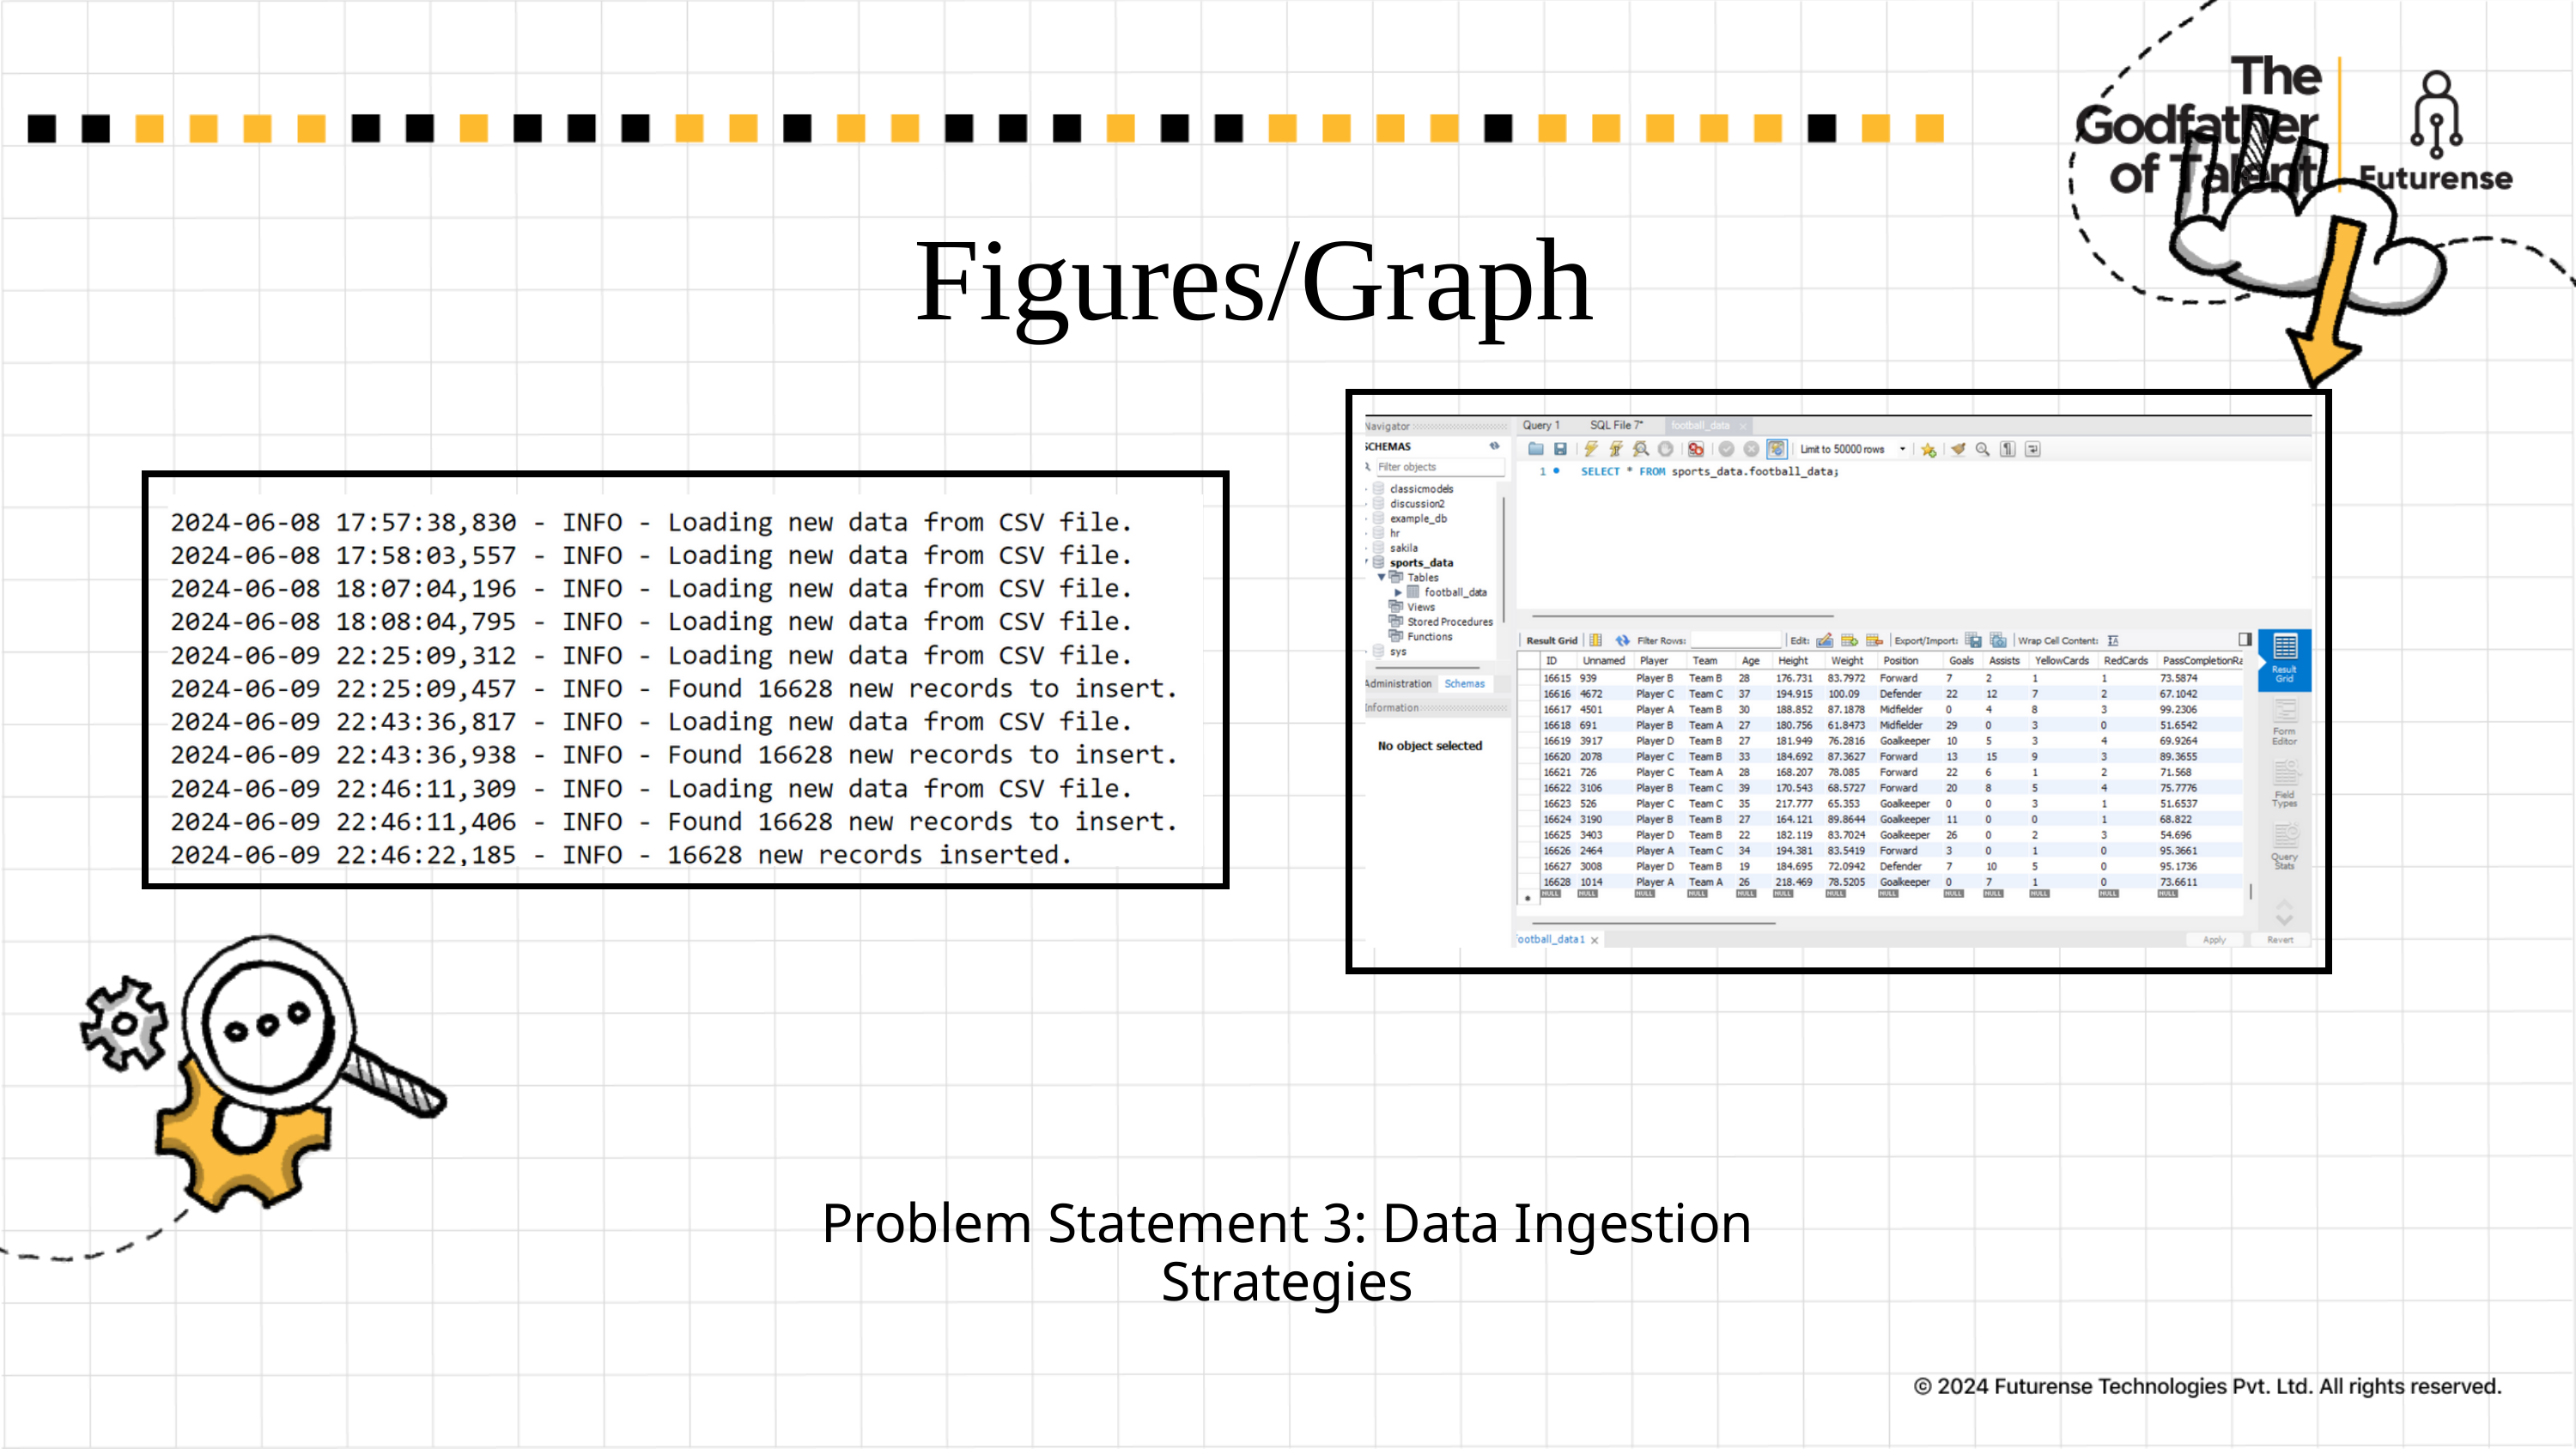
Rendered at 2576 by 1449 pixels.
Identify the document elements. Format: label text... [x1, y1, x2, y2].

text_box [0, 932, 449, 1264]
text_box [1348, 391, 2330, 972]
text_box Problem Statement 3: Data Ingestion Strategies [753, 1195, 1822, 1312]
text_box [0, 0, 2576, 1449]
text_box [2068, 0, 2576, 392]
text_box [144, 473, 1227, 887]
text_box Figures/Graph [472, 215, 2037, 343]
